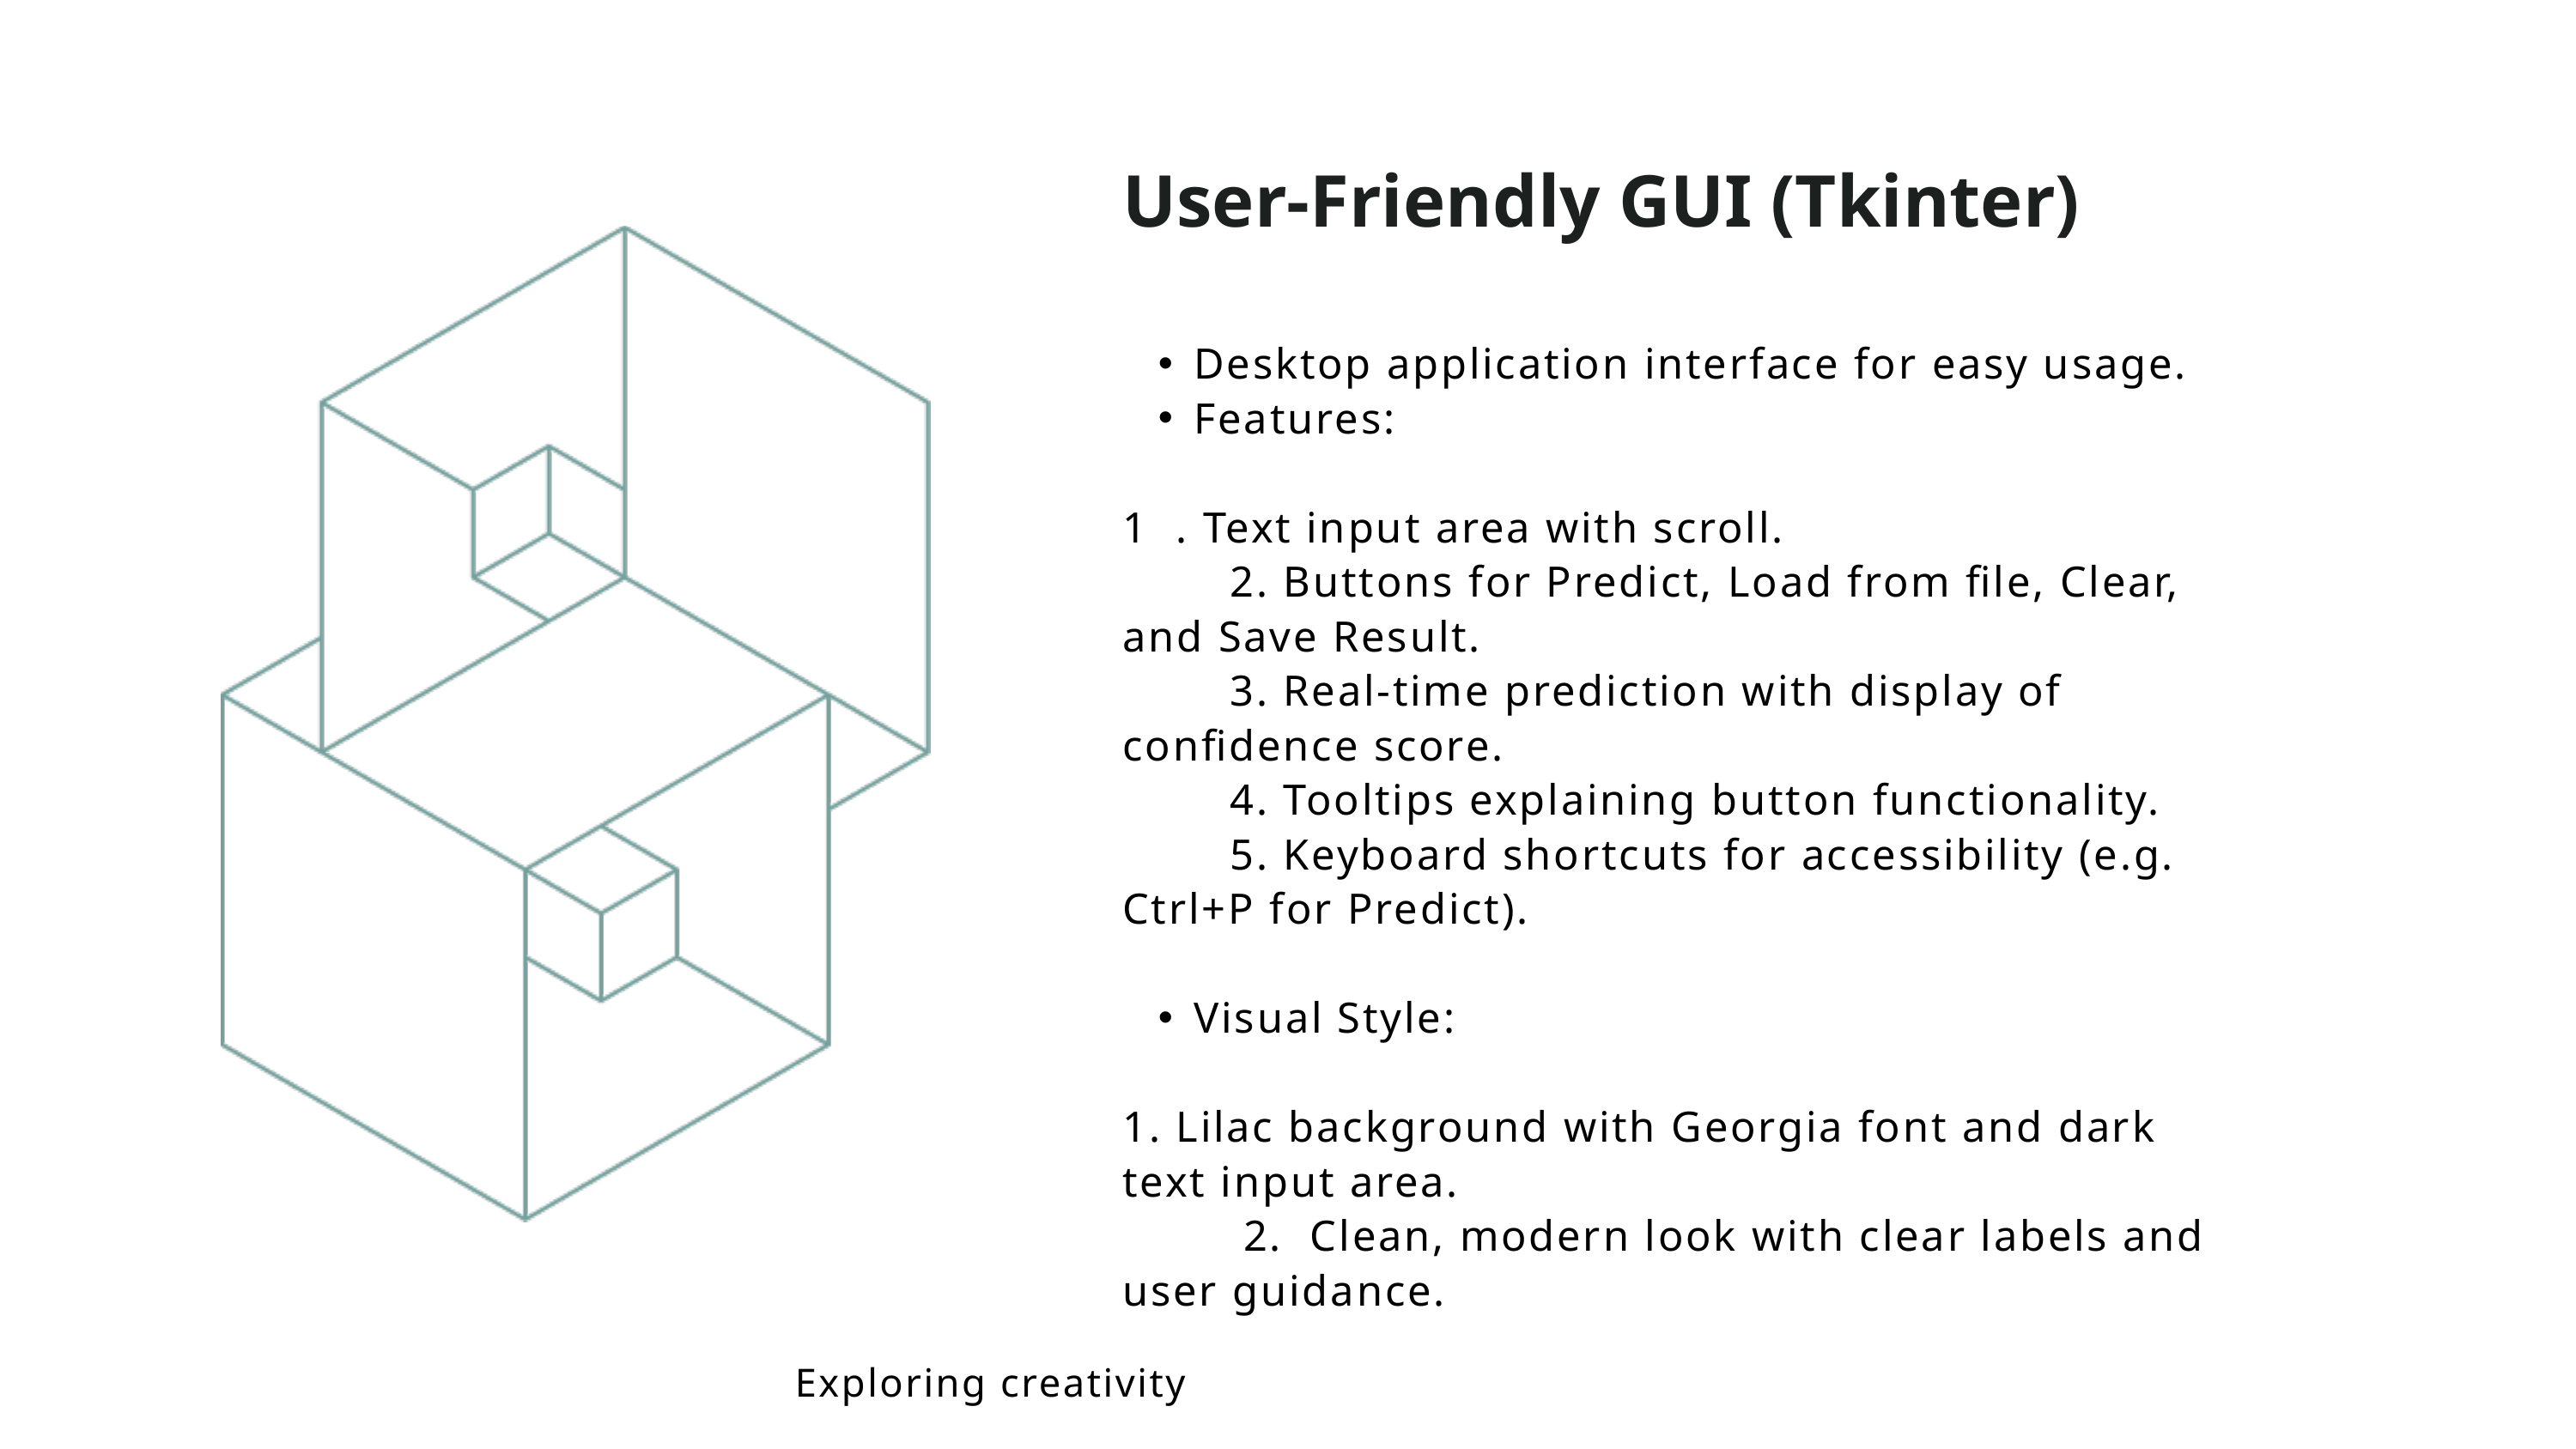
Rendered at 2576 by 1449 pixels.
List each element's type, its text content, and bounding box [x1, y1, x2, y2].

text_box [221, 226, 931, 1222]
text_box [1122, 151, 2397, 1297]
text_box Exploring creativity [778, 1363, 1203, 1405]
